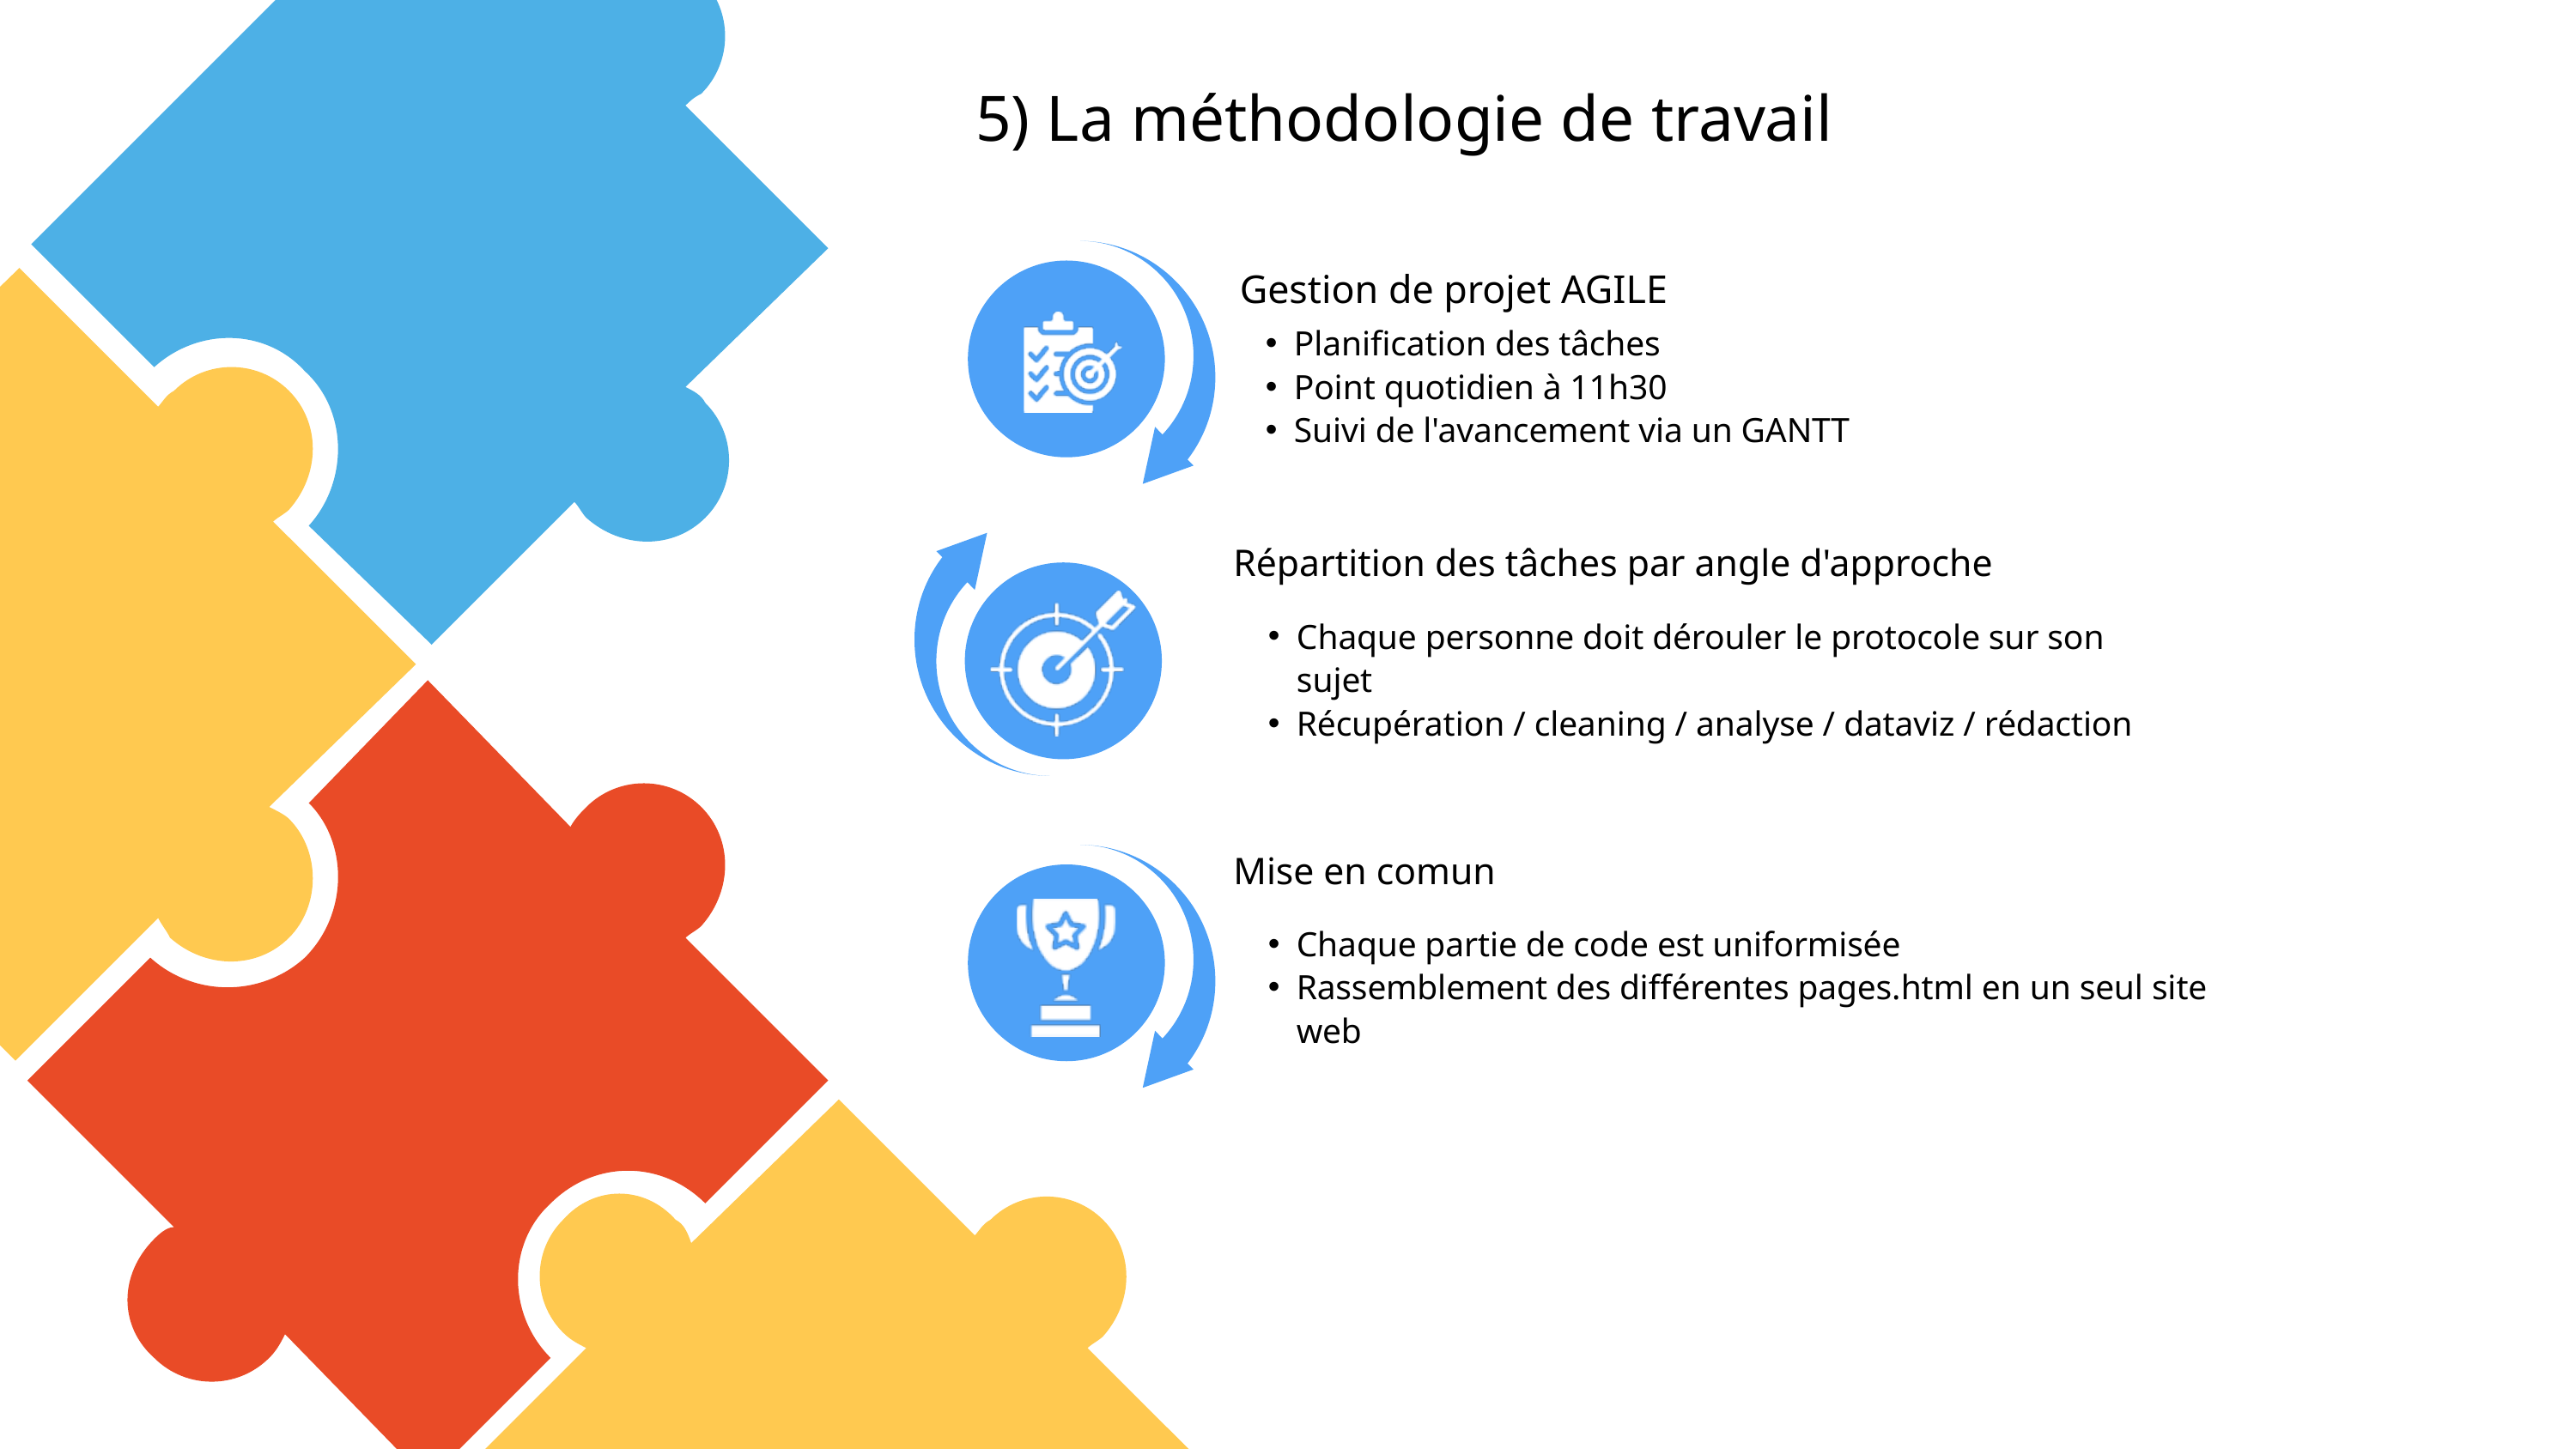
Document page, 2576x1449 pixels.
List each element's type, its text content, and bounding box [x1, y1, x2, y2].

text_box Planification des tâches Point quotidien à 11h30 Suivi de l'avancement via un GANTT [1236, 319, 1928, 450]
text_box Chaque partie de code est uniformisée Rassemblement des différentes pages.html en un seul site web [1239, 919, 2274, 1051]
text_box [967, 864, 1165, 1062]
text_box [1169, 898, 1270, 1034]
text_box Gestion de projet AGILE [1239, 258, 1711, 312]
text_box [27, 680, 829, 1449]
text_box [1169, 294, 1270, 430]
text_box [0, 267, 416, 1061]
text_box Répartition des tâches par angle d'approche [1233, 540, 2061, 584]
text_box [967, 260, 1165, 458]
text_box Mise en comun [1233, 848, 2030, 892]
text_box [964, 561, 1163, 760]
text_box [860, 586, 960, 723]
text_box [832, 1099, 1228, 1449]
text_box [31, 0, 829, 646]
text_box 5) La méthodologie de travail [975, 88, 1990, 155]
text_box Chaque personne doit dérouler le protocole sur son sujet Récupération / cleaning / analyse / dataviz / rédaction [1239, 612, 2173, 743]
